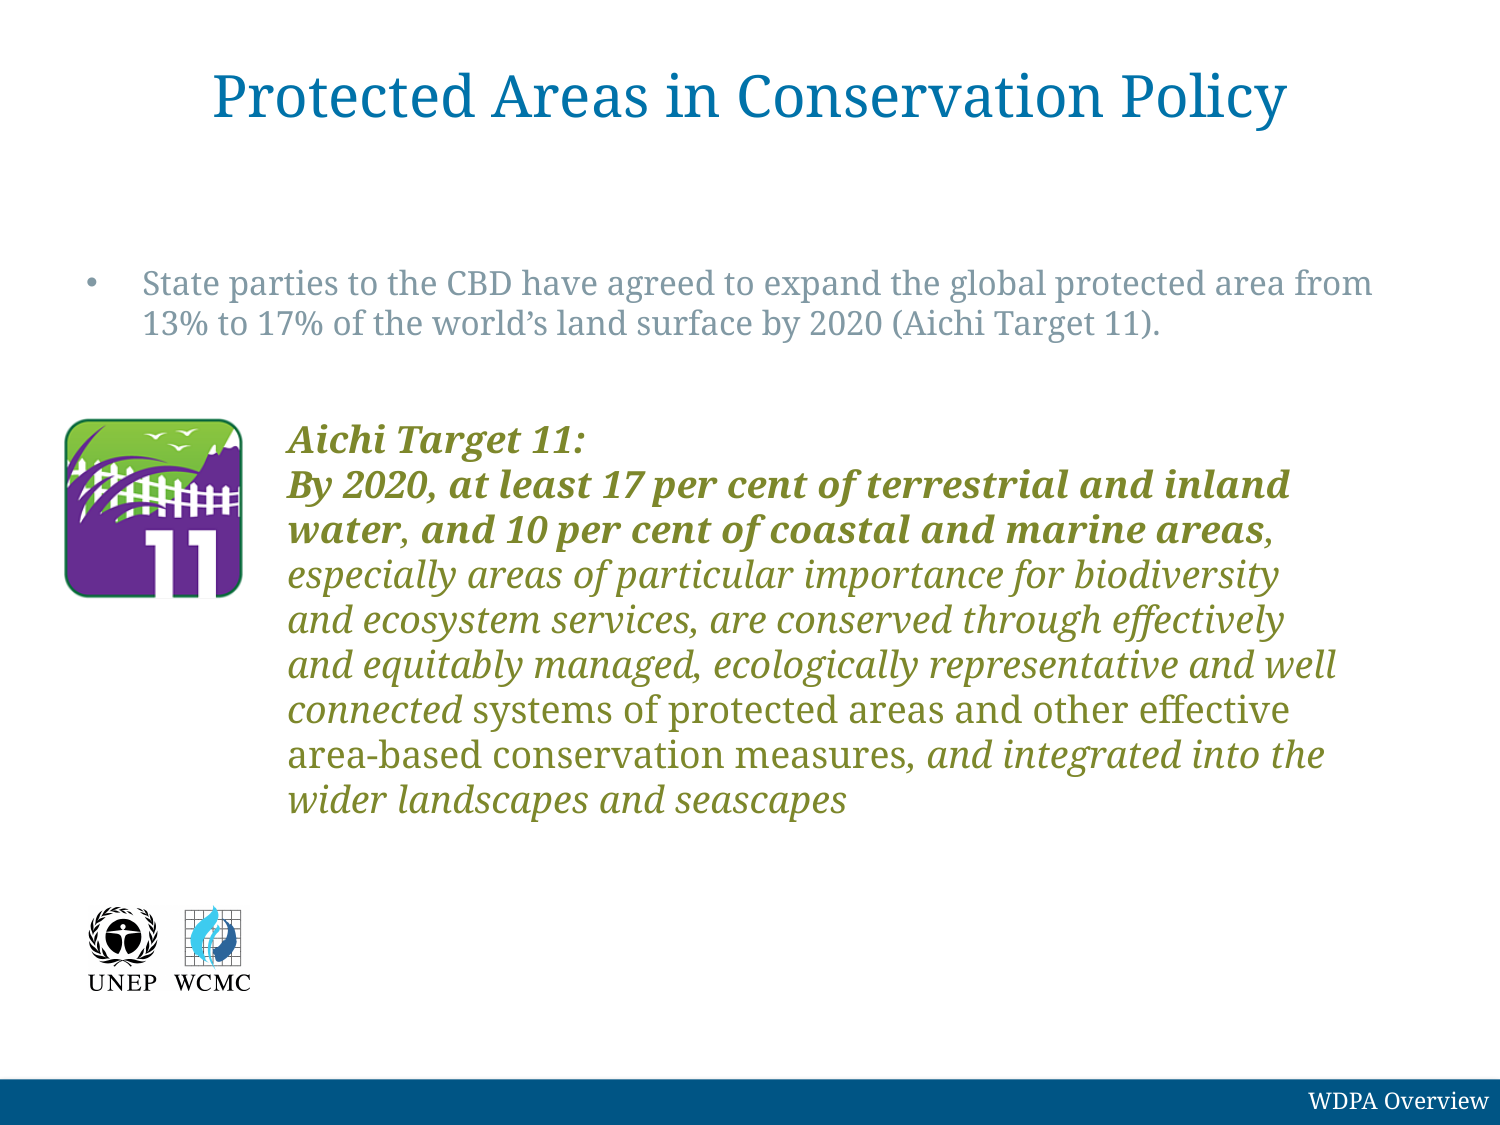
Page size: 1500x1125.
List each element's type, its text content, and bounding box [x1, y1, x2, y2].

picture [52, 408, 255, 610]
list State parties to the CBD have agreed to expand the global protected area from 13% to 17% of the world’s land surface by 2020 (Aichi Target 11). [70, 208, 1421, 899]
picture [88, 905, 250, 991]
text_box Aichi Target 11: By 2020, at least 17 per cent of terrestrial and inland water, and 10 per cent of coastal and marine areas, especially areas of particular importance for biodiversity and ecosystem services, are conserved through effectively and equitably managed, ecologically representative and well connected systems of protected areas and other effective area-based conservation measures, and integrated into the wider landscapes and seascapes [272, 408, 1371, 829]
title Protected Areas in Conservation Policy [0, 0, 1500, 188]
